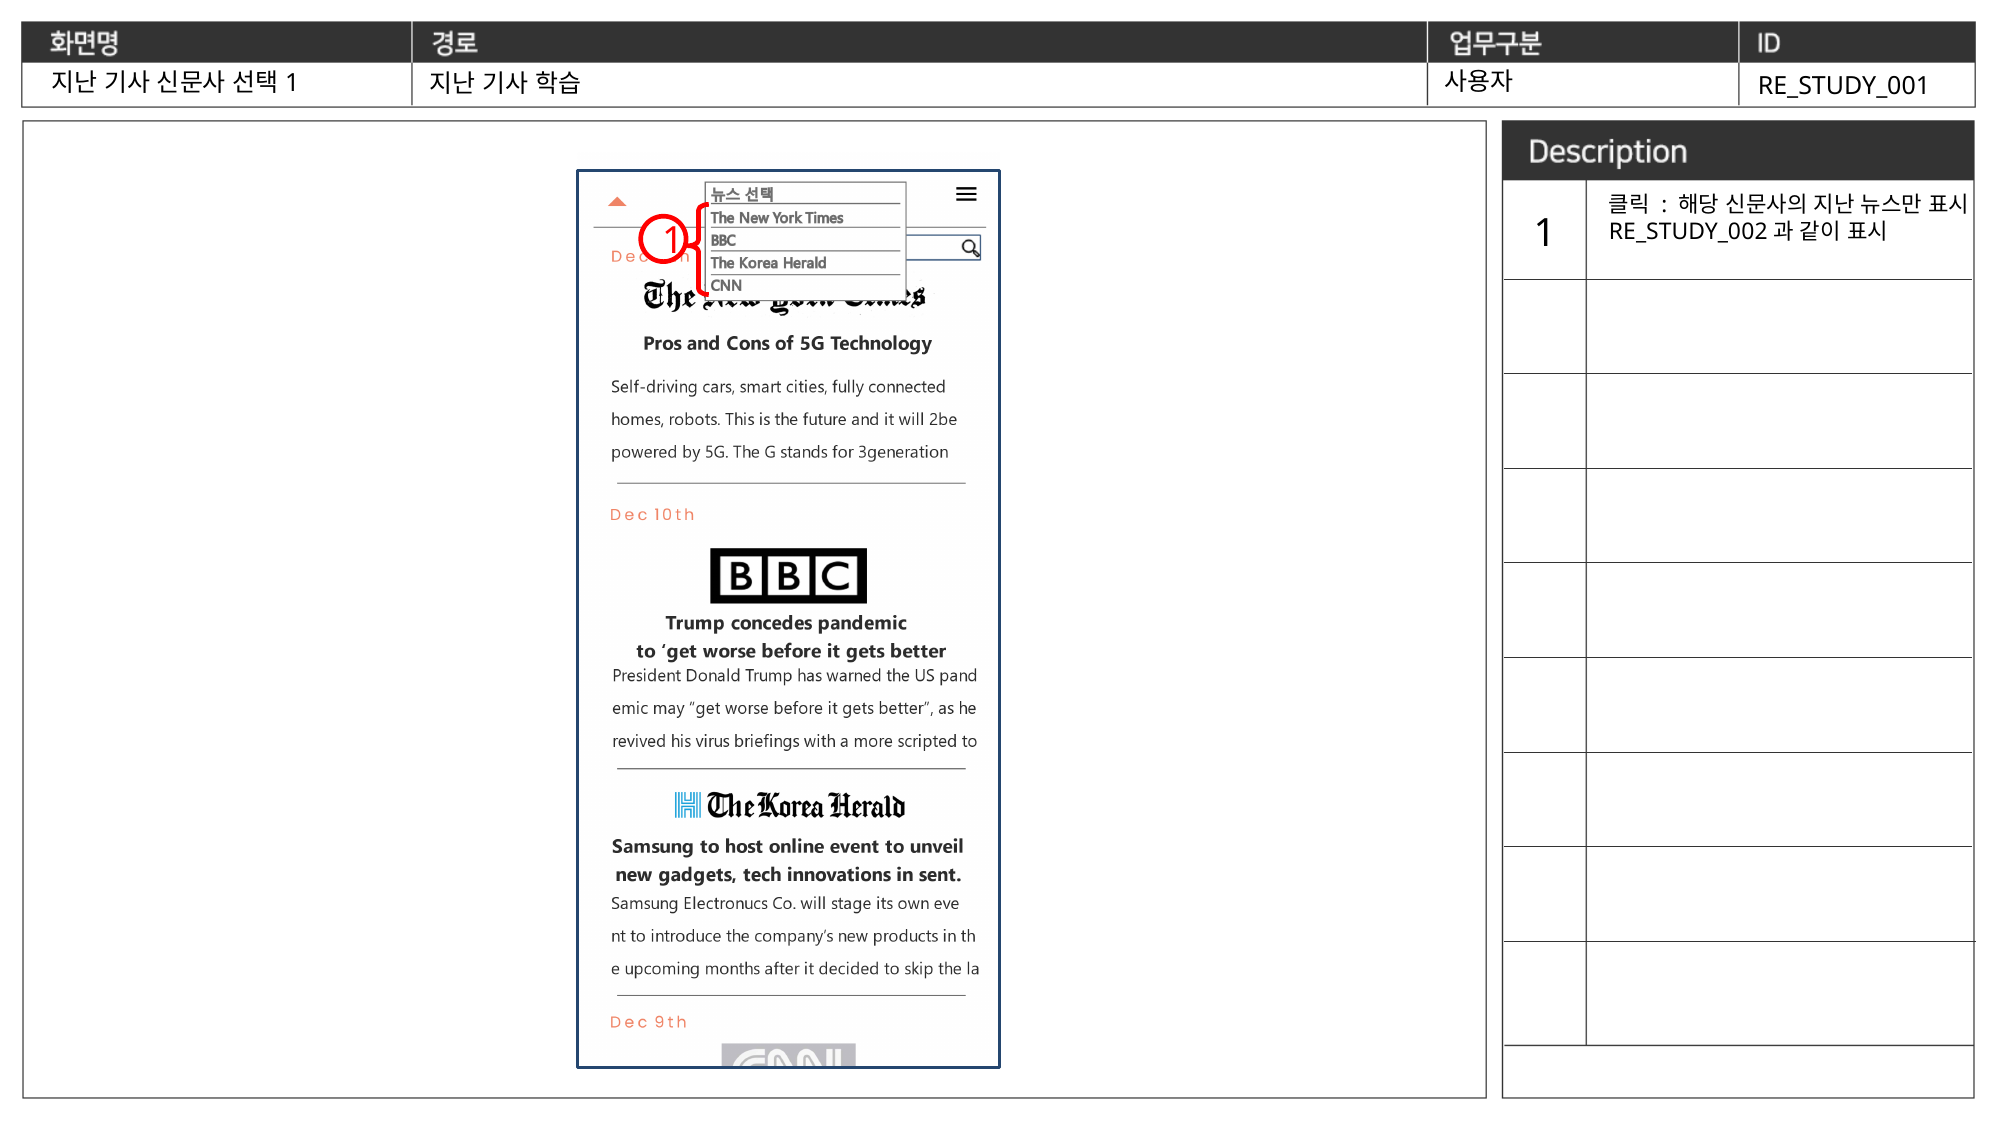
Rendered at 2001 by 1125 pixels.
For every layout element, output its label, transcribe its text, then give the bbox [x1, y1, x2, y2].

text_box 지난 기사 신문사 선택1 [36, 59, 415, 104]
text_box [1586, 184, 1972, 277]
text_box 1 [1503, 183, 1586, 277]
text_box 사용자 [1429, 58, 1602, 104]
text_box 클릭 : 해당 신문사의 지난 뉴스만 표시 RE_STUDY_002과 같이 표시 [1594, 182, 1985, 252]
text_box 지난 기사 학습 [415, 59, 1430, 105]
picture [0, 0, 2001, 1125]
text_box RE_STUDY_001 [1743, 62, 1981, 107]
